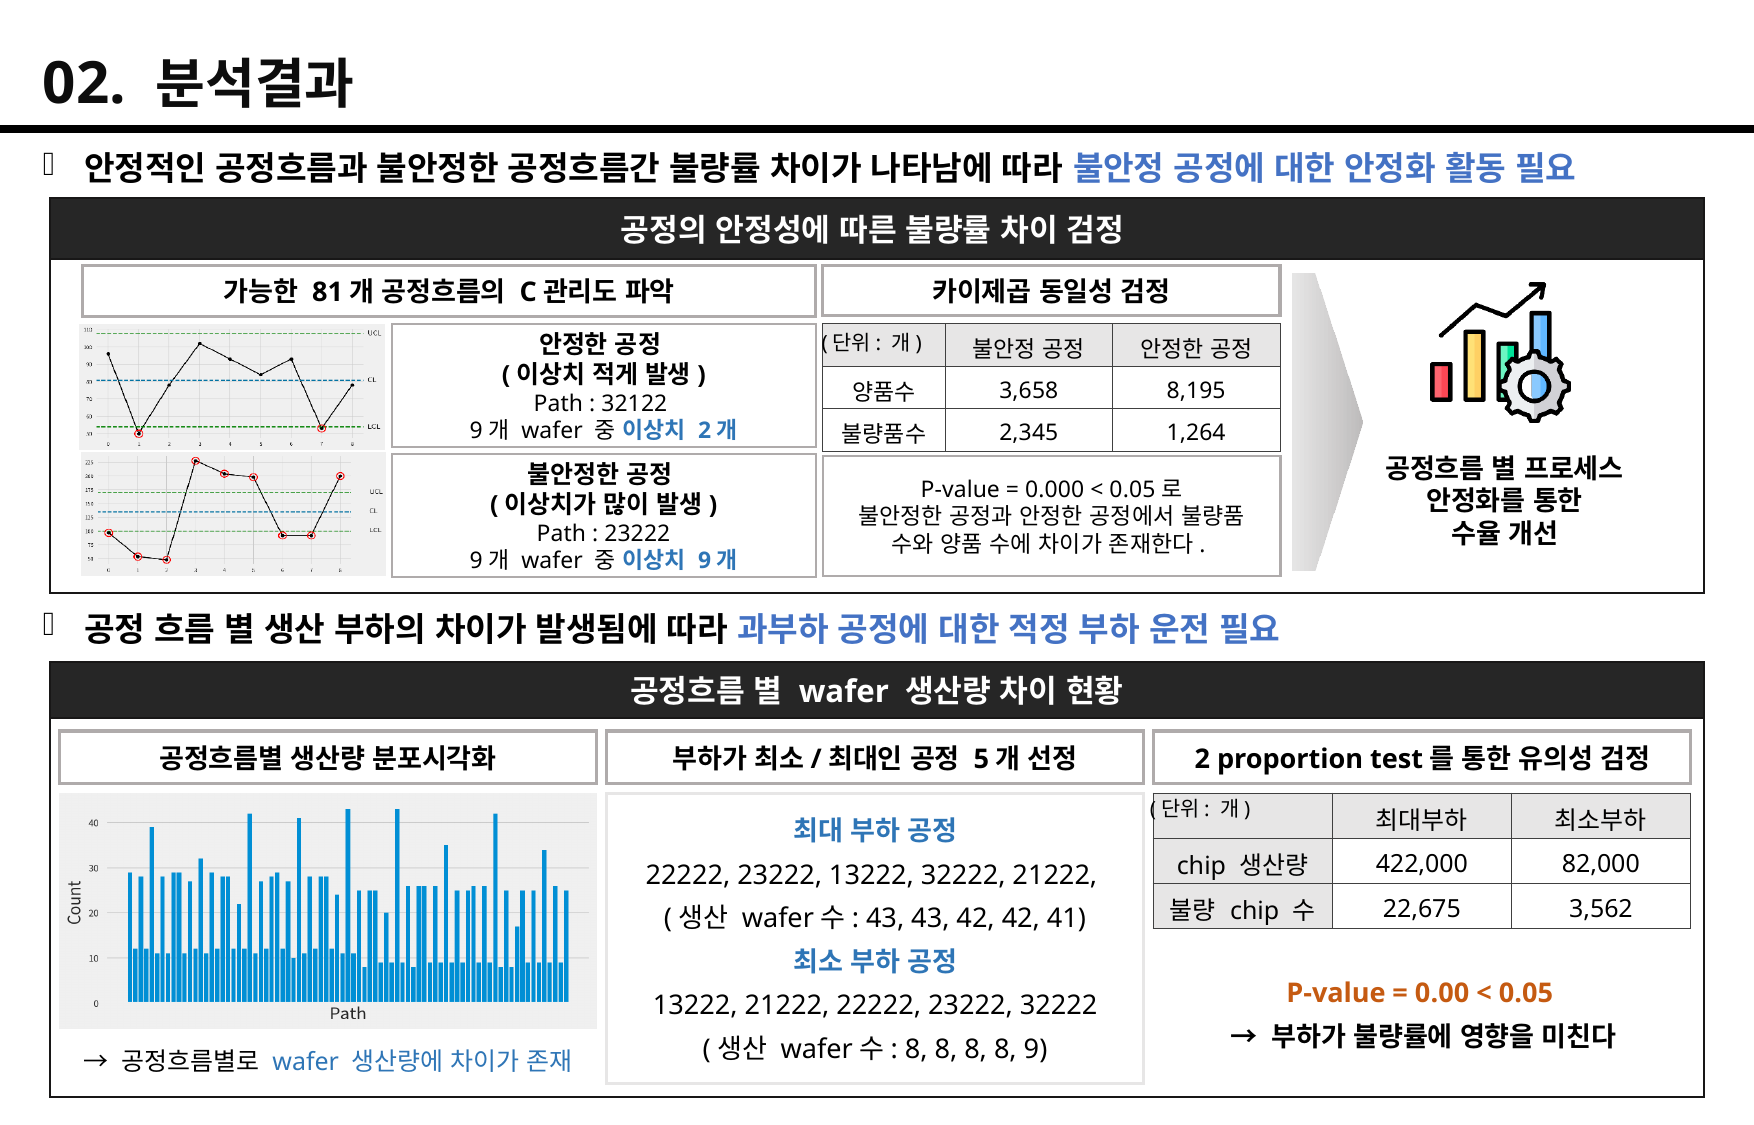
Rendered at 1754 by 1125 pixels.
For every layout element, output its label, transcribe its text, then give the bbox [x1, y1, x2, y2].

text_box P-value = 0.00 < 0.05 → 부하가 불량률에 영향을 미친다 [1151, 949, 1696, 1108]
table_cell 1,264 [1113, 409, 1280, 451]
text_box 부하가 최소/최대인 공정 5개 선정 [605, 730, 1145, 785]
table_cell 22,675 [1333, 884, 1511, 928]
table_cell chip 생산량 [1154, 839, 1332, 883]
text_box 불안정한 공정 (이상치가 많이 발생) Path : 23222 9개 wafer 중 이상치 9개 [391, 453, 817, 578]
text_box [49, 719, 1705, 1098]
picture [81, 452, 386, 576]
text_box → 공정흐름별로 wafer 생산량에 차이가 존재 [59, 1038, 597, 1084]
text_box 최대 부하 공정 22222, 23222, 13222, 32222, 21222, (생산 wafer수: 43, 43, 42, 42, 41) 최소 부하 공정 13222, 21222, 22222, 23222, 32222 (생산 wafer수: 8, 8, 8, 8, 9) [605, 792, 1145, 1085]
picture [79, 324, 385, 450]
text_box (단위: 개) [1135, 788, 1266, 829]
table_header 안정한 공정 [1113, 324, 1280, 366]
text_box P-value = 0.000 < 0.05로 불안정한 공정과 안정한 공정에서 불량품 수와 양품 수에 차이가 존재한다. [822, 455, 1282, 577]
text_box 2 proportion test를 통한 유의성 검정 [1152, 730, 1692, 785]
text_box [49, 260, 1705, 594]
table_cell 3,658 [946, 367, 1112, 408]
text_box 안정적인 공정흐름과 불안정한 공정흐름간 불량률 차이가 나타남에 따라 불안정 공정에 대한 안정화 활동 필요 [28, 140, 1754, 195]
picture [1430, 282, 1571, 423]
table_header [1154, 794, 1332, 838]
table_cell 불량 chip 수 [1154, 884, 1332, 928]
text_box [1291, 272, 1364, 572]
table_cell 양품수 [823, 367, 945, 408]
table_cell 2,345 [946, 409, 1112, 451]
table_header 최대부하 [1333, 794, 1511, 838]
text_box 가능한 81개 공정흐름의 C관리도 파악 [82, 265, 817, 317]
table_header [823, 324, 945, 366]
text_box 공정의 안정성에 따른 불량률 차이 검정 [49, 197, 1705, 260]
text_box 공정흐름 별 프로세스 안정화를 통한 수율 개선 [1331, 427, 1678, 573]
text_box 카이제곱 동일성 검정 [822, 265, 1281, 317]
text_box 02. 분석결과 [28, 37, 389, 123]
text_box 공정흐름별 생산량 분포시각화 [58, 730, 598, 785]
table_header 불안정 공정 [946, 324, 1112, 366]
table_cell 불량품수 [823, 409, 945, 451]
table_cell 422,000 [1333, 839, 1511, 883]
text_box 안정한 공정 (이상치 적게 발생) Path : 32122 9개 wafer 중 이상치 2개 [391, 323, 817, 448]
text_box 공정 흐름 별 생산 부하의 차이가 발생됨에 따라 과부하 공정에 대한 적정 부하 운전 필요 [28, 600, 1704, 655]
table_cell 82,000 [1512, 839, 1690, 883]
table_header 최소부하 [1512, 794, 1690, 838]
text_box (단위: 개) [806, 321, 937, 362]
table_cell 3,562 [1512, 884, 1690, 928]
text_box 공정흐름 별 wafer 생산량 차이 현황 [49, 661, 1705, 719]
picture [59, 793, 597, 1029]
table_cell 8,195 [1113, 367, 1280, 408]
